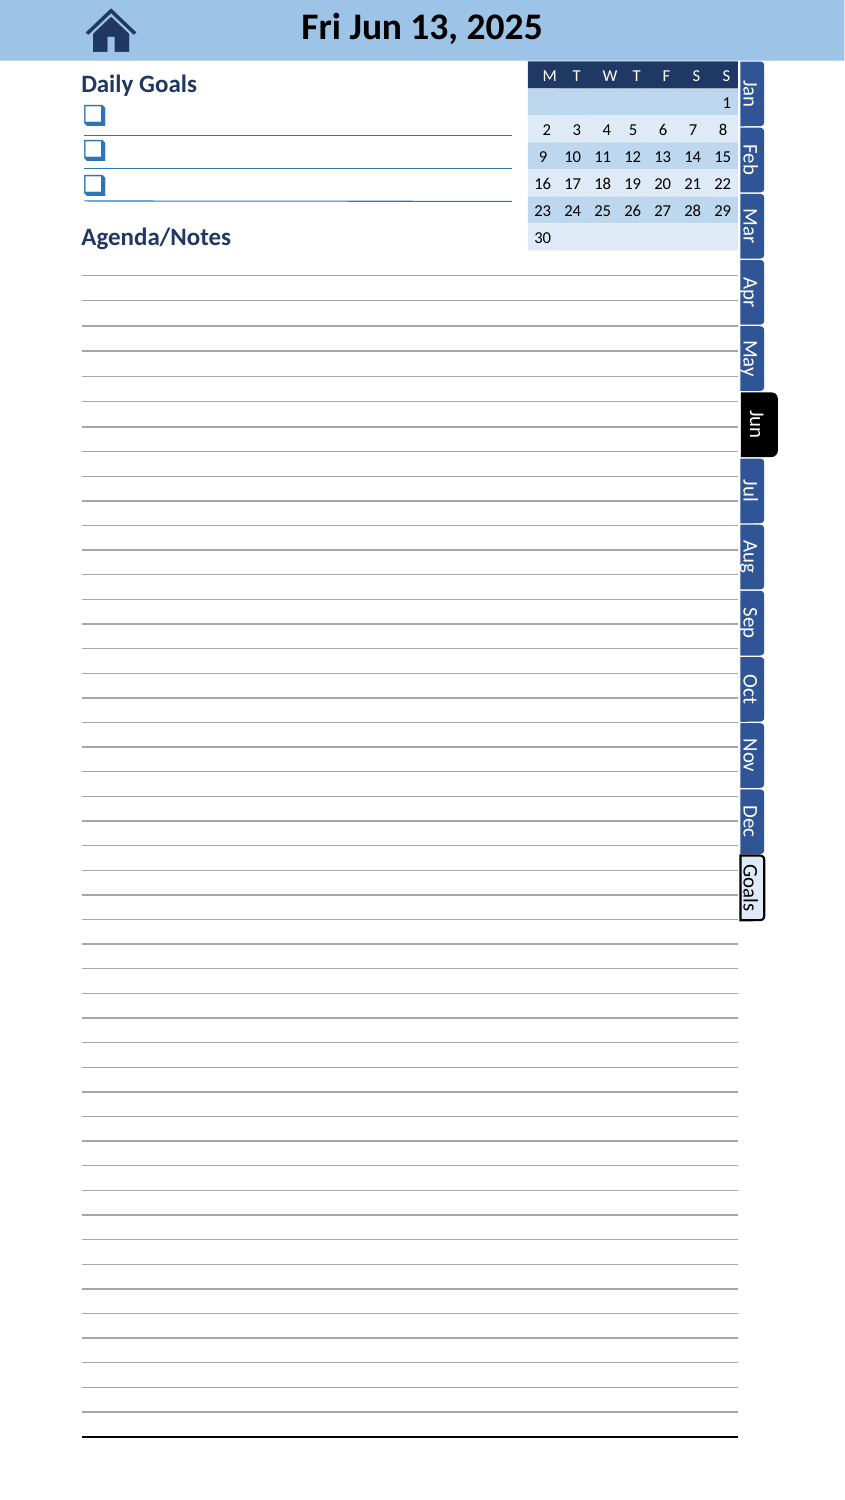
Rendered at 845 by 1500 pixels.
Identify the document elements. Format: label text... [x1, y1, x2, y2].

picture [82, 1, 140, 59]
list Fri Jun 13, 2025 [190, 0, 655, 61]
